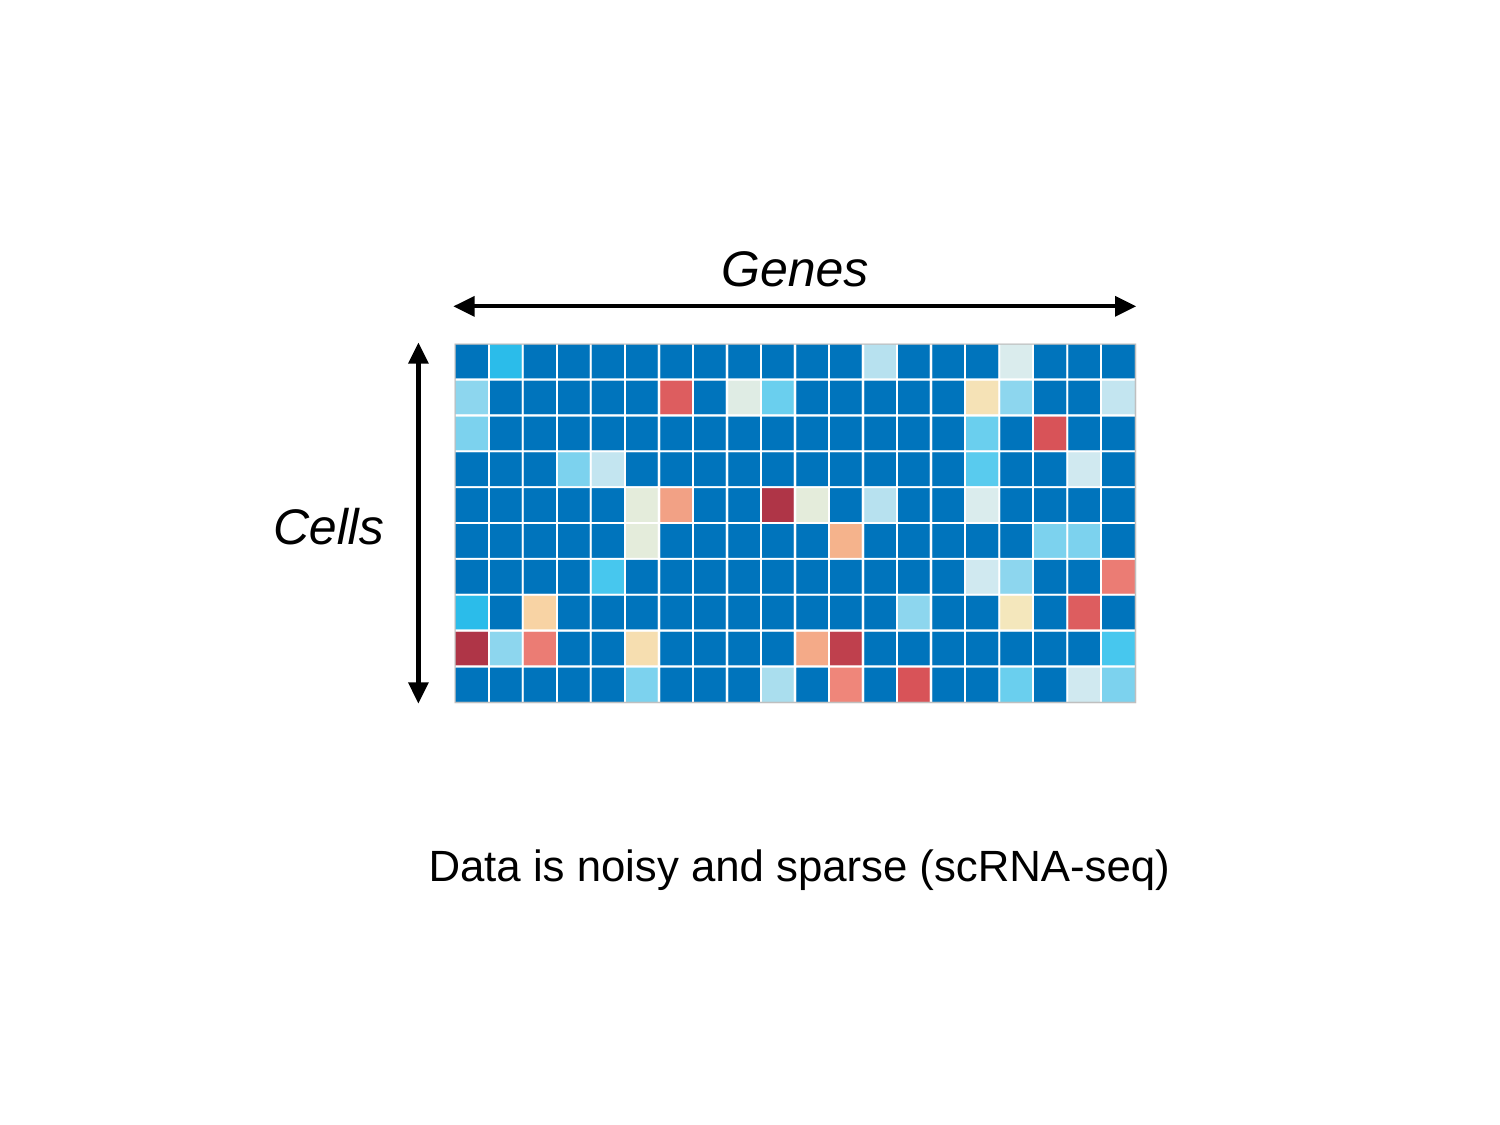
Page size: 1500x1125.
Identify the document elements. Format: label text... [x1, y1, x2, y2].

text_box Cells [256, 487, 399, 562]
text_box Data is noisy and sparse (scRNA-seq) [327, 834, 1272, 897]
text_box Genes [701, 228, 888, 304]
picture [453, 342, 1137, 704]
